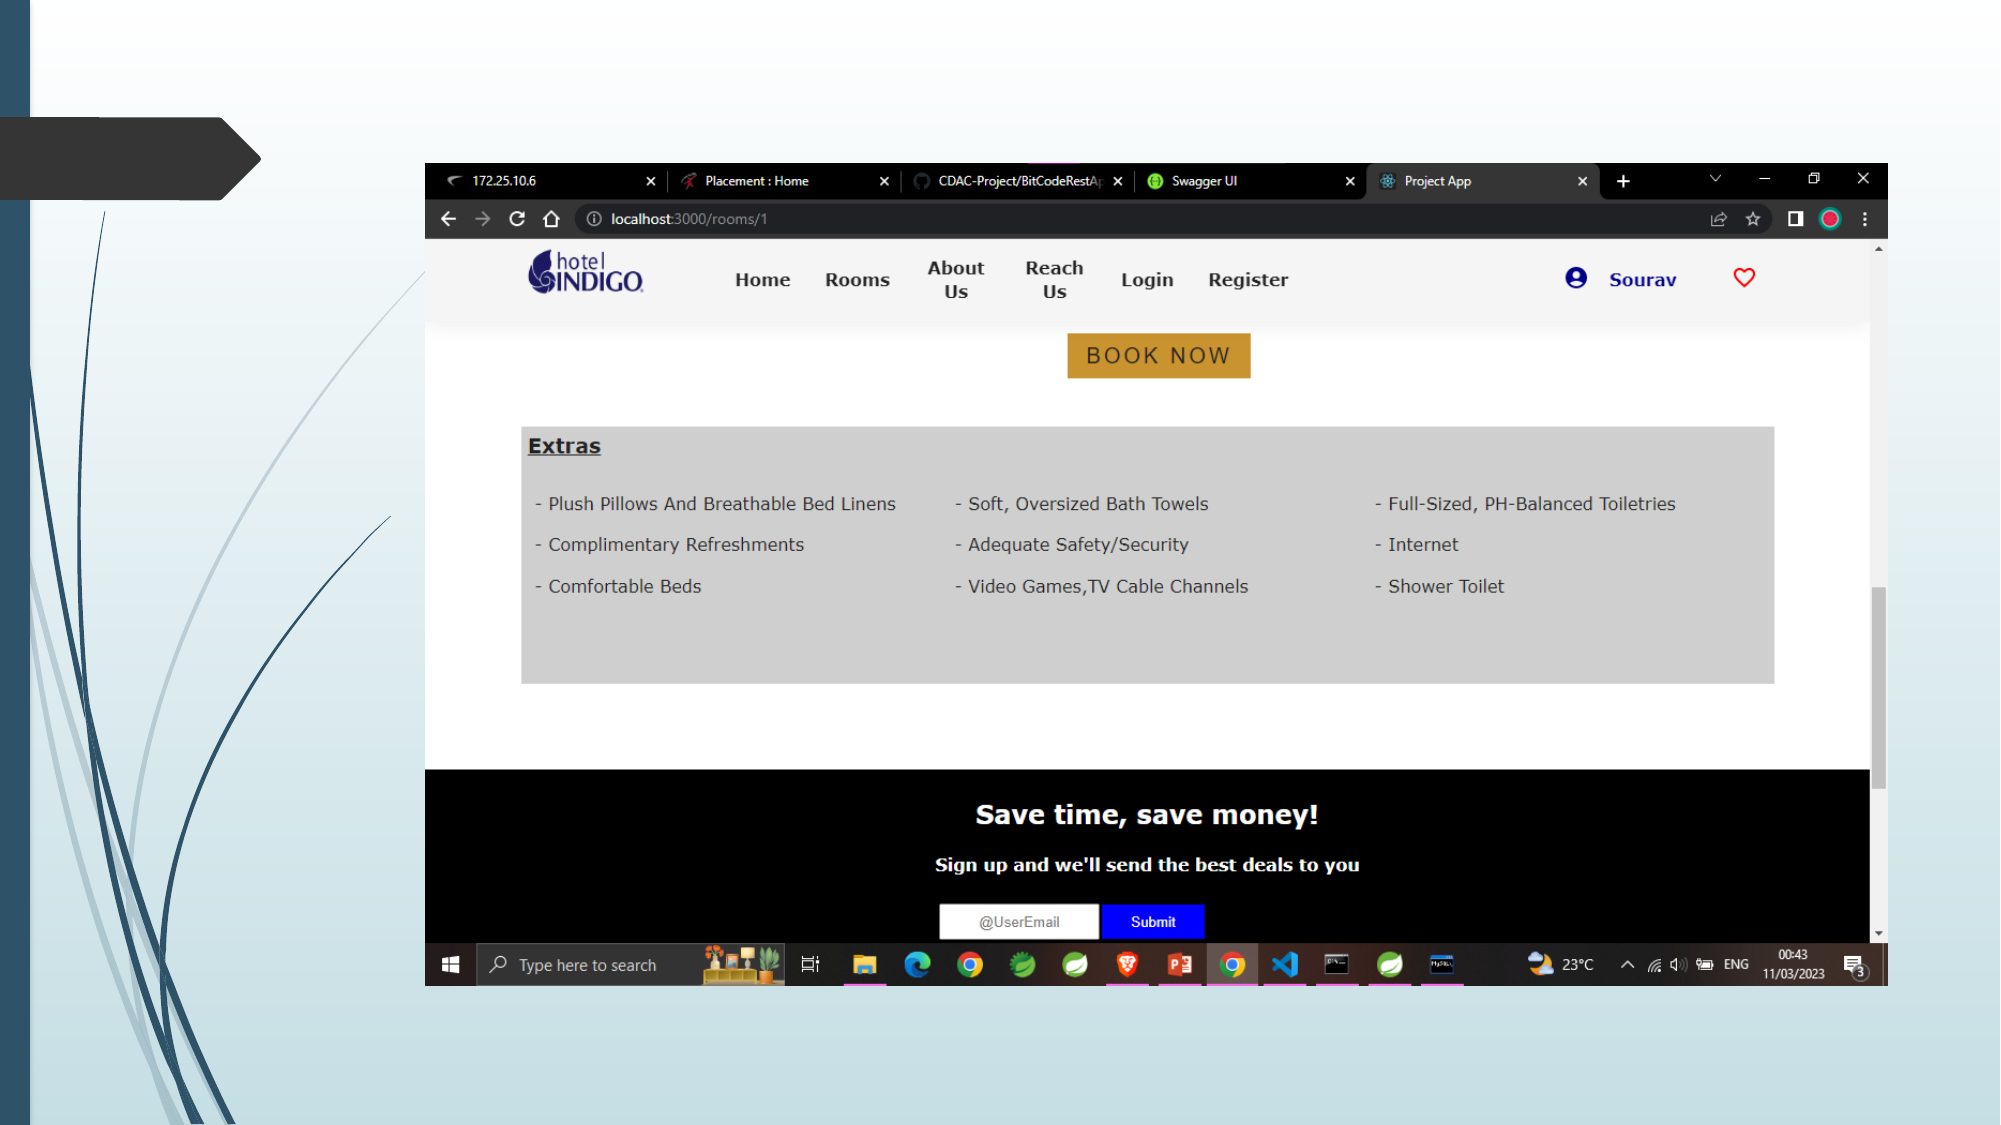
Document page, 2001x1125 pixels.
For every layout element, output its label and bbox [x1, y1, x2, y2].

list [425, 163, 1888, 987]
